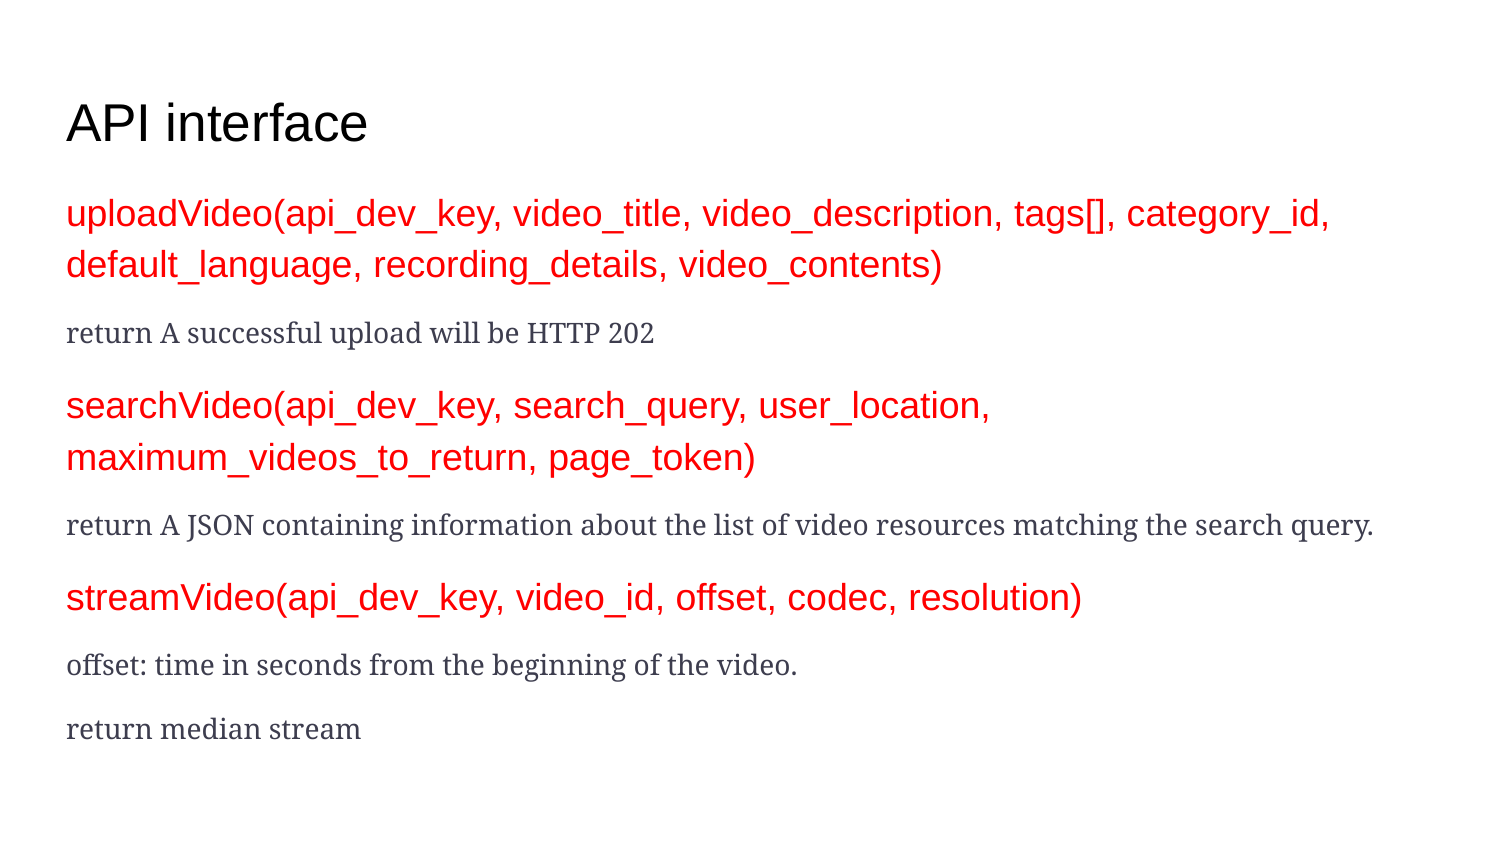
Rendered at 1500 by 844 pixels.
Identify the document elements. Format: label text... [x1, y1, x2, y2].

title API interface [51, 72, 1449, 166]
list uploadVideo(api_dev_key, video_title, video_description, tags[], category_id, default_language, recording_details, video_contents) return A successful upload will be HTTP 202 searchVideo(api_dev_key, search_query, user_location, maximum_videos_to_return, page_token) return A JSON containing information about the list of video resources matching the search query. streamVideo(api_dev_key, video_id, offset, codec, resolution) offset: time in seconds from the beginning of the video. return median stream [51, 166, 1449, 814]
